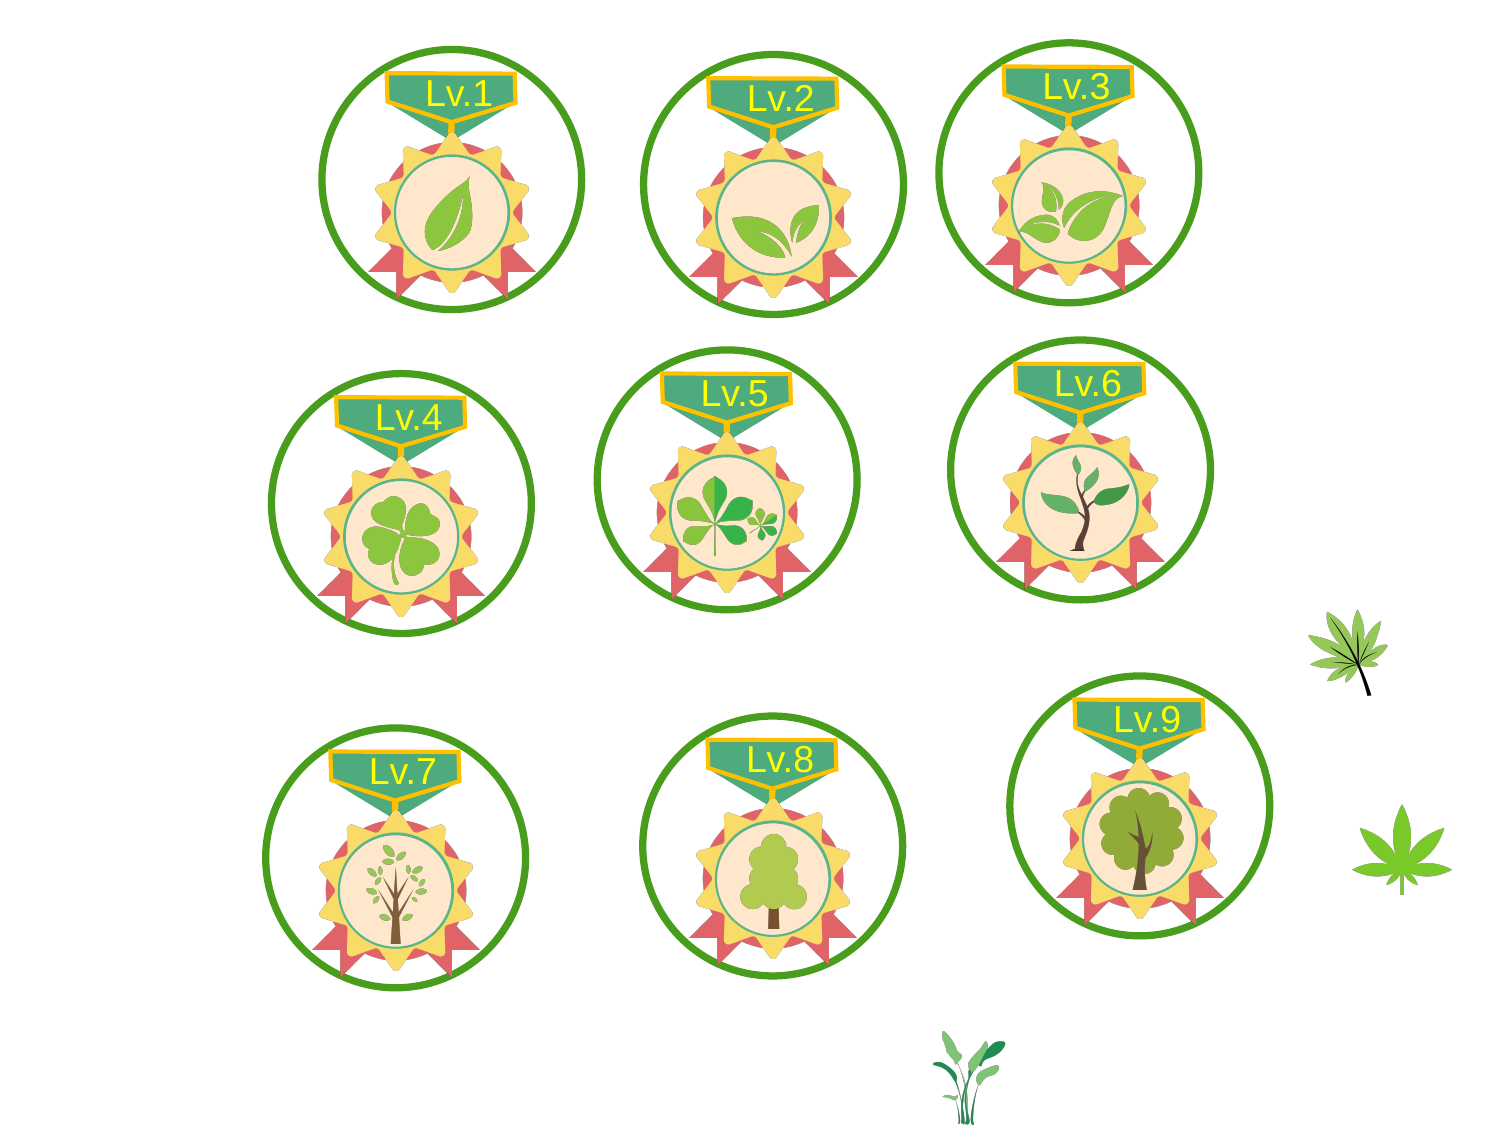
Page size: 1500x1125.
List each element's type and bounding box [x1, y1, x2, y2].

text_box [1009, 675, 1270, 936]
text_box [321, 49, 582, 310]
picture [356, 495, 446, 585]
text_box [265, 727, 526, 988]
text_box [271, 373, 532, 634]
text_box [642, 716, 903, 976]
text_box [950, 339, 1211, 600]
text_box [643, 54, 904, 315]
picture [922, 1031, 1016, 1125]
text_box [597, 349, 858, 610]
picture [1305, 609, 1391, 696]
picture [732, 188, 819, 275]
picture [1352, 800, 1452, 899]
picture [1018, 160, 1123, 265]
text_box [938, 42, 1199, 303]
